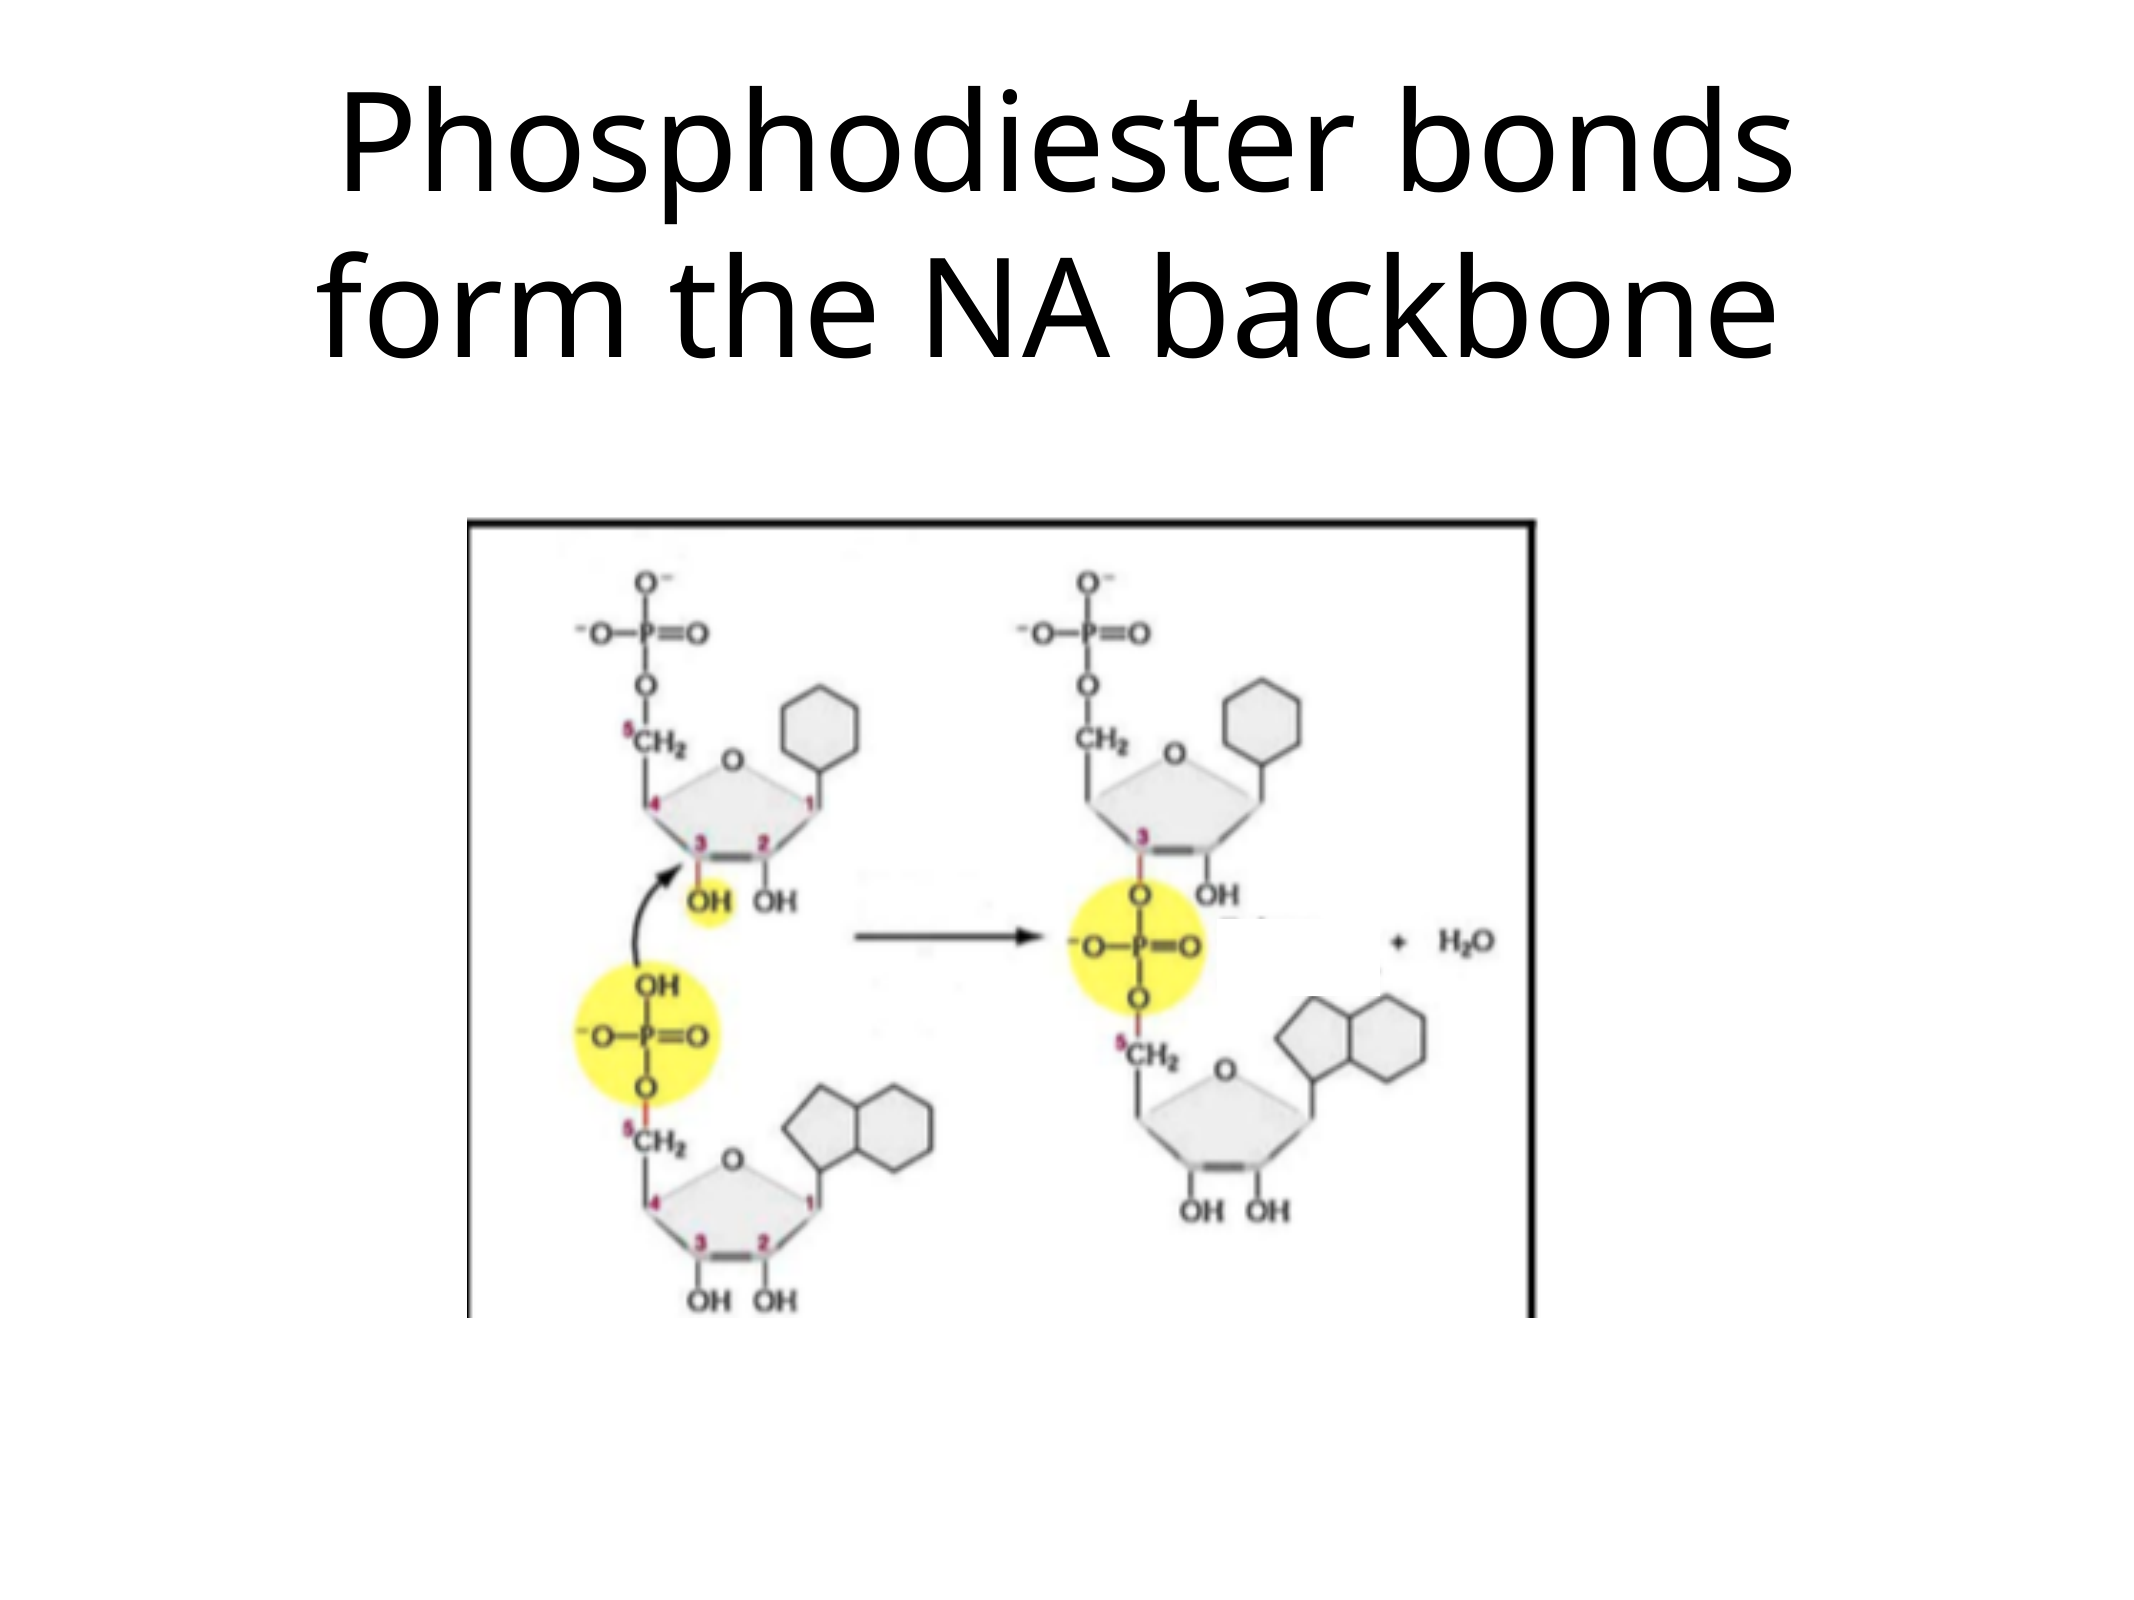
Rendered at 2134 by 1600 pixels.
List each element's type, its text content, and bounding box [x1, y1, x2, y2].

picture [467, 516, 1541, 1318]
title Phosphodiester bonds form the NA backbone [155, 41, 1978, 397]
